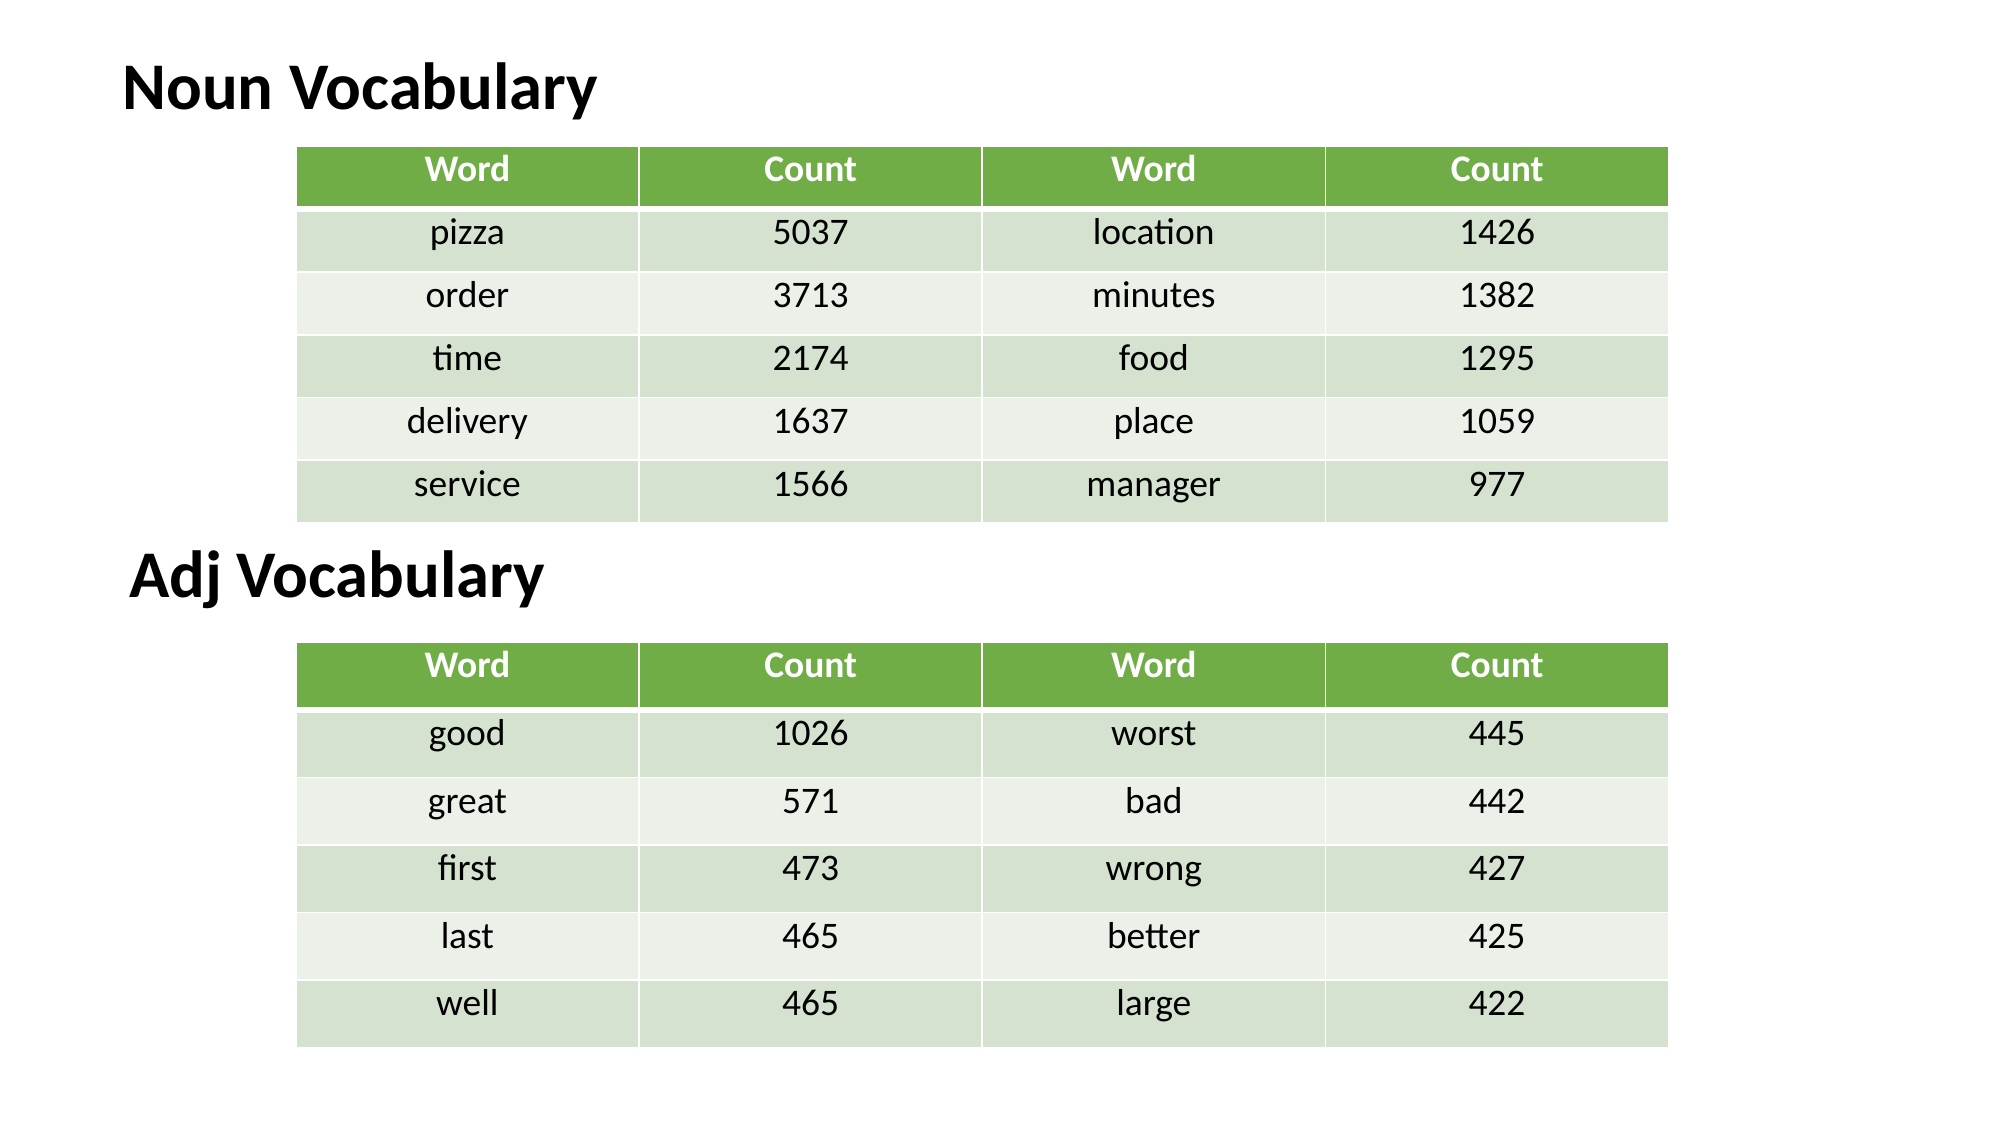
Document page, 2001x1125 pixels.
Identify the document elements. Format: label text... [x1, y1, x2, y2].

table_cell 465 [640, 981, 981, 1047]
table_cell great [297, 778, 638, 844]
table_cell 425 [1326, 913, 1668, 979]
table_header Count [640, 147, 981, 206]
text_box Noun Vocabulary [107, 35, 682, 130]
table_cell 571 [640, 778, 981, 844]
table_cell 422 [1326, 981, 1668, 1047]
text_box Adj Vocabulary [114, 523, 689, 618]
table_cell bad [983, 778, 1325, 844]
table_cell 465 [640, 913, 981, 979]
table_cell 1382 [1326, 273, 1668, 334]
table_cell 1026 [640, 713, 981, 777]
table_cell 1059 [1326, 398, 1668, 459]
table_cell 473 [640, 846, 981, 912]
table_cell 427 [1326, 846, 1668, 912]
table_cell food [983, 336, 1325, 397]
table_cell place [983, 398, 1325, 459]
table_cell order [297, 273, 638, 334]
table_cell 3713 [640, 273, 981, 334]
table_header Count [1326, 147, 1668, 206]
table_cell time [297, 336, 638, 397]
table_cell last [297, 913, 638, 979]
table_cell 1295 [1326, 336, 1668, 397]
table_cell 1566 [640, 461, 981, 522]
table_cell better [983, 913, 1325, 979]
table_cell good [297, 713, 638, 777]
table_cell large [983, 981, 1325, 1047]
table_header Count [640, 643, 981, 707]
table_cell delivery [297, 398, 638, 459]
table_header Word [297, 643, 638, 707]
table_header Word [983, 643, 1325, 707]
table_cell minutes [983, 273, 1325, 334]
table_cell 445 [1326, 713, 1668, 777]
table_header Word [297, 147, 638, 206]
table_cell well [297, 981, 638, 1047]
table_cell 2174 [640, 336, 981, 397]
table_cell first [297, 846, 638, 912]
table_cell pizza [297, 212, 638, 271]
table_cell manager [983, 461, 1325, 522]
table_cell 442 [1326, 778, 1668, 844]
table_cell 977 [1326, 461, 1668, 522]
table_header Count [1326, 643, 1668, 707]
table_header Word [983, 147, 1325, 206]
table_cell 5037 [640, 212, 981, 271]
table_cell location [983, 212, 1325, 271]
table_cell wrong [983, 846, 1325, 912]
table_cell 1426 [1326, 212, 1668, 271]
table_cell 1637 [640, 398, 981, 459]
table_cell worst [983, 713, 1325, 777]
table_cell service [297, 461, 638, 522]
